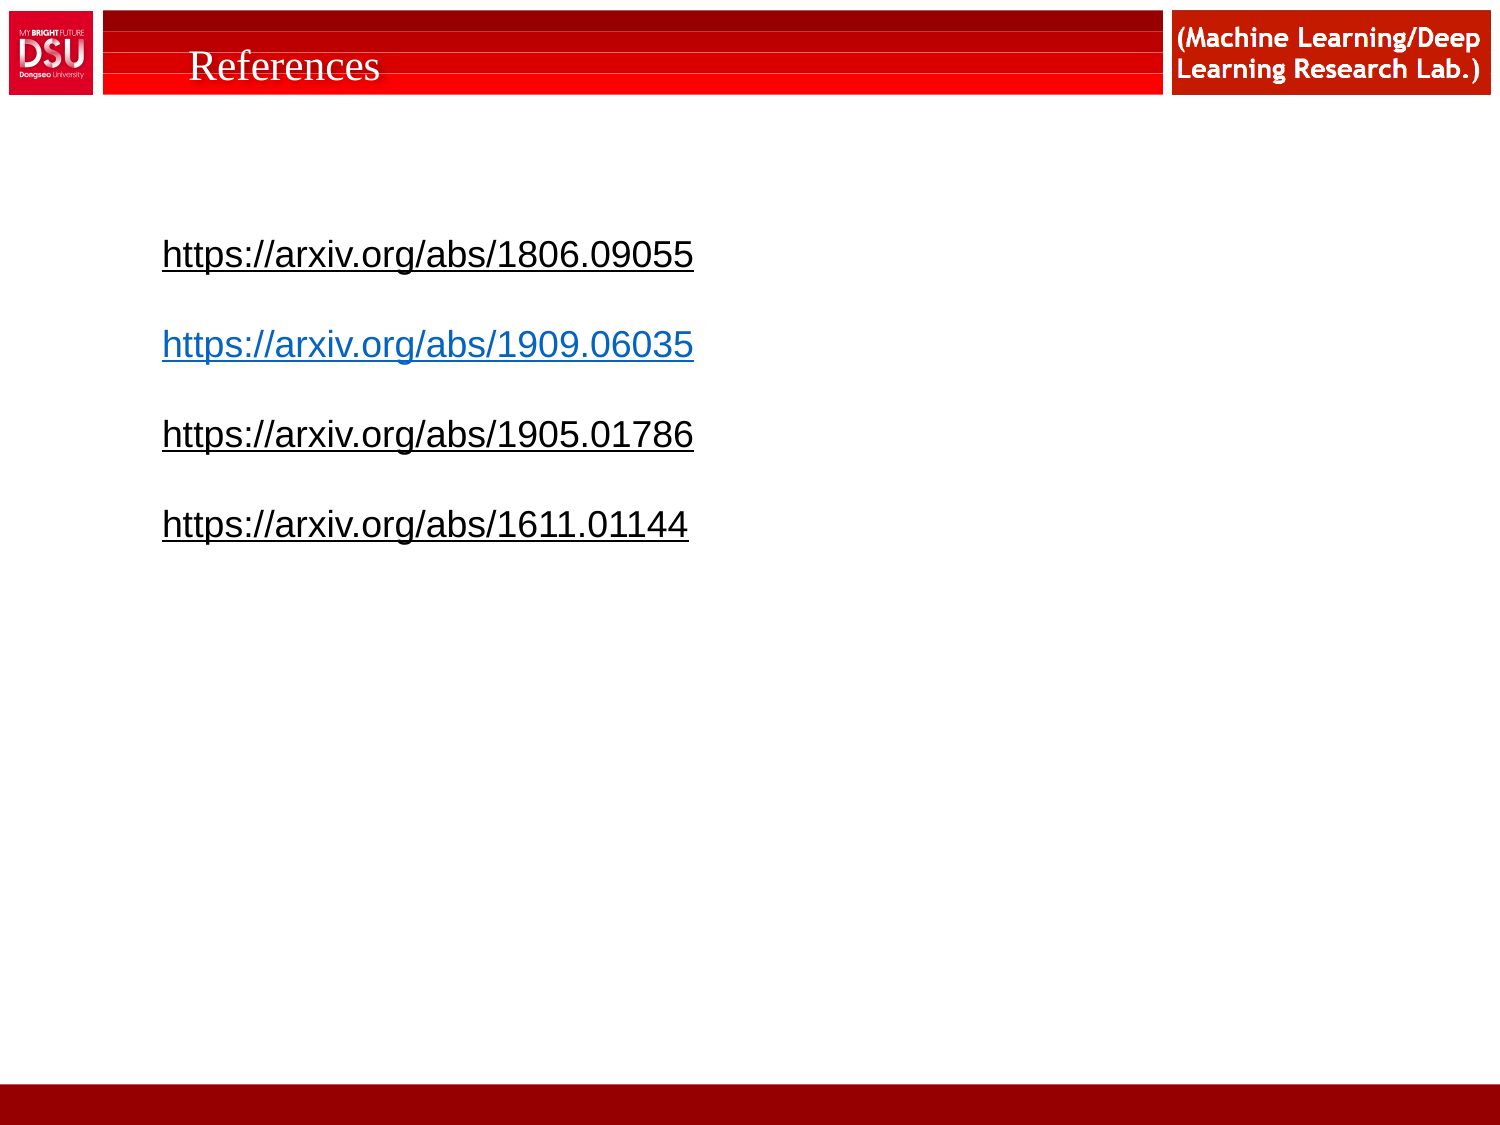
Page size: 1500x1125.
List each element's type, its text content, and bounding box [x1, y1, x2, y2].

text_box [0, 2, 1500, 96]
text_box [0, 1082, 1500, 1125]
text_box https://arxiv.org/abs/1806.09055 https://arxiv.org/abs/1909.06035 https://arxiv.org/abs/1905.01786 https://arxiv.org/abs/1611.01144 [147, 222, 1269, 553]
